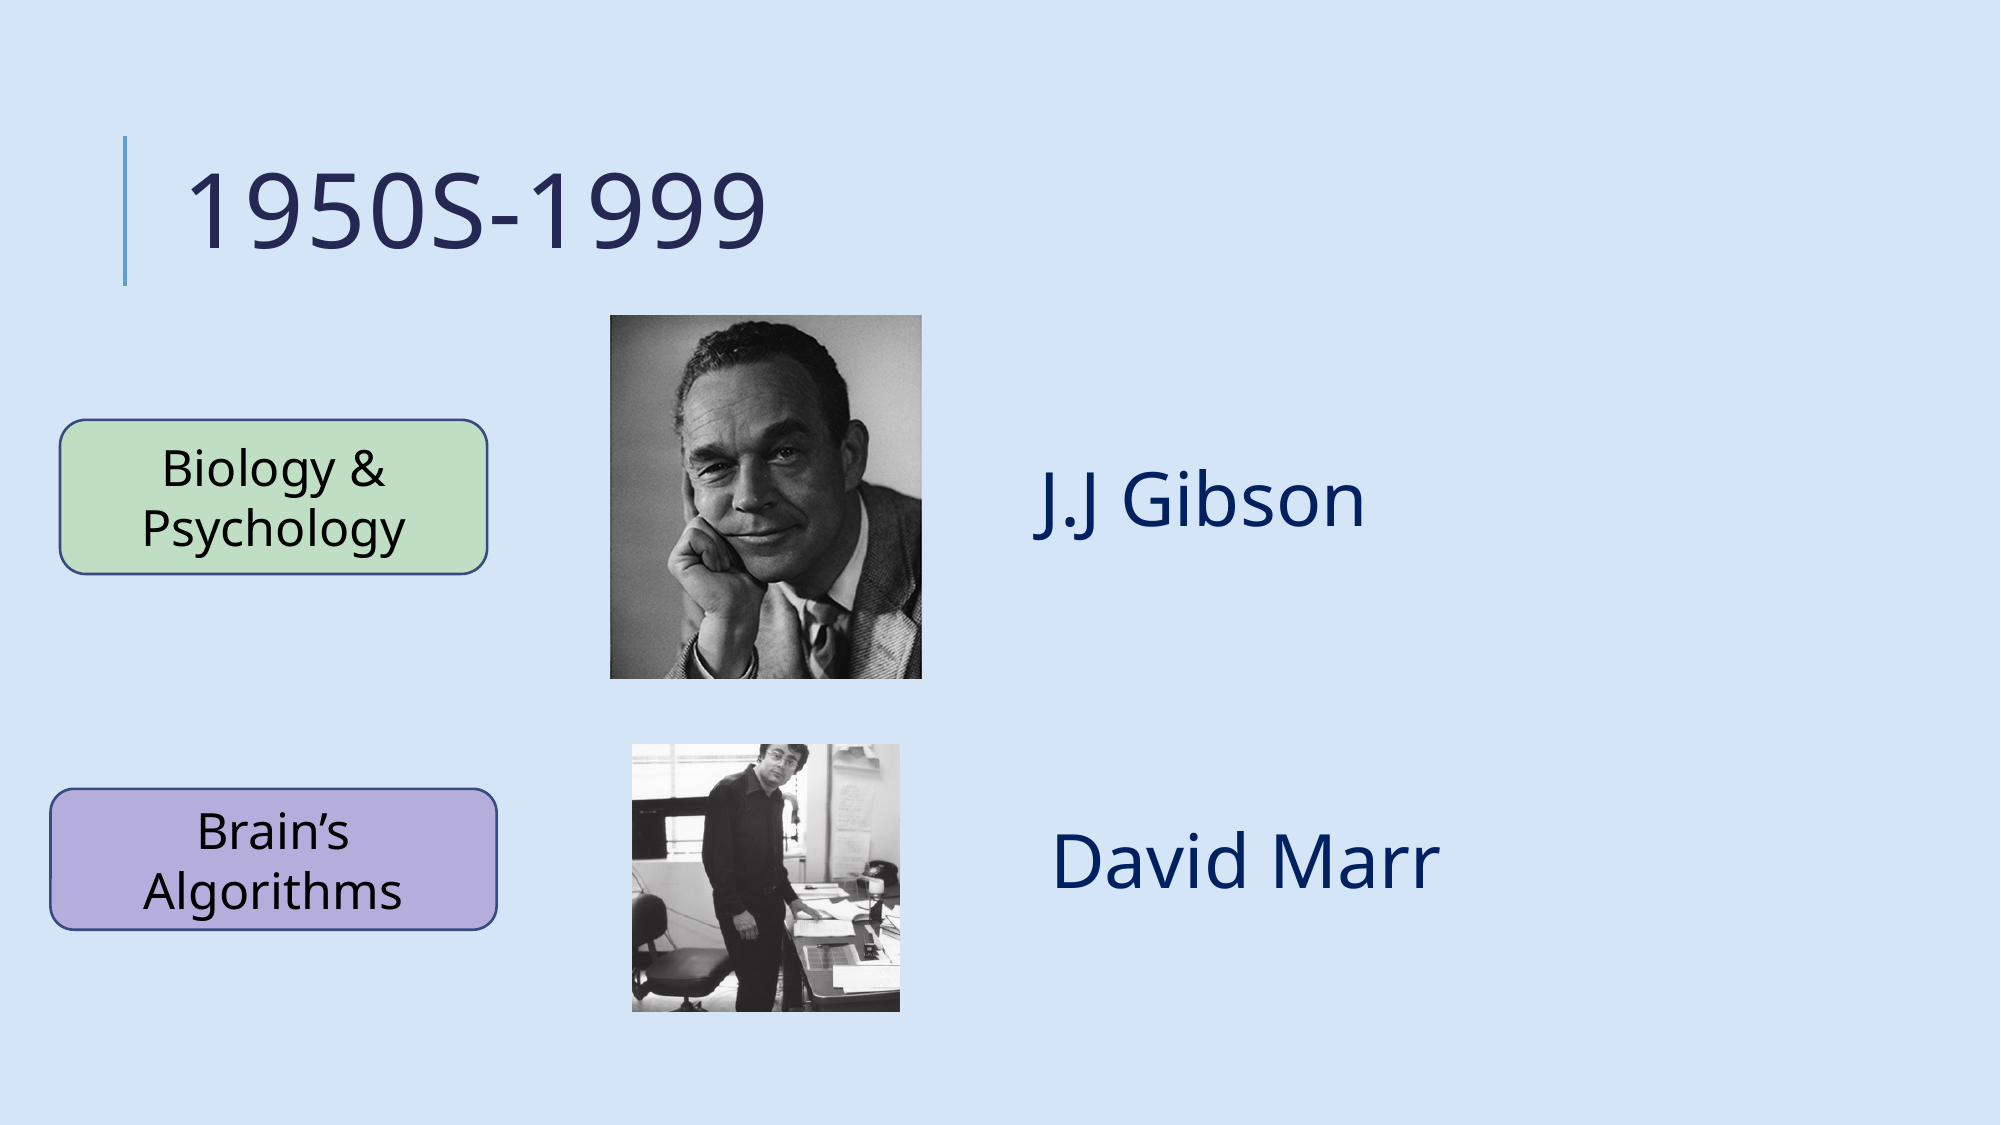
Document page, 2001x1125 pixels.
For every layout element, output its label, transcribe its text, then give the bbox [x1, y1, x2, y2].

title 1950s-1999 [168, 96, 1763, 342]
picture [610, 315, 922, 679]
text_box J.J Gibson [1024, 443, 1737, 549]
text_box Biology & Psychology [58, 418, 489, 576]
picture [632, 744, 900, 1012]
text_box Brain’s Algorithms [49, 787, 498, 932]
text_box David Marr [1035, 806, 1747, 911]
